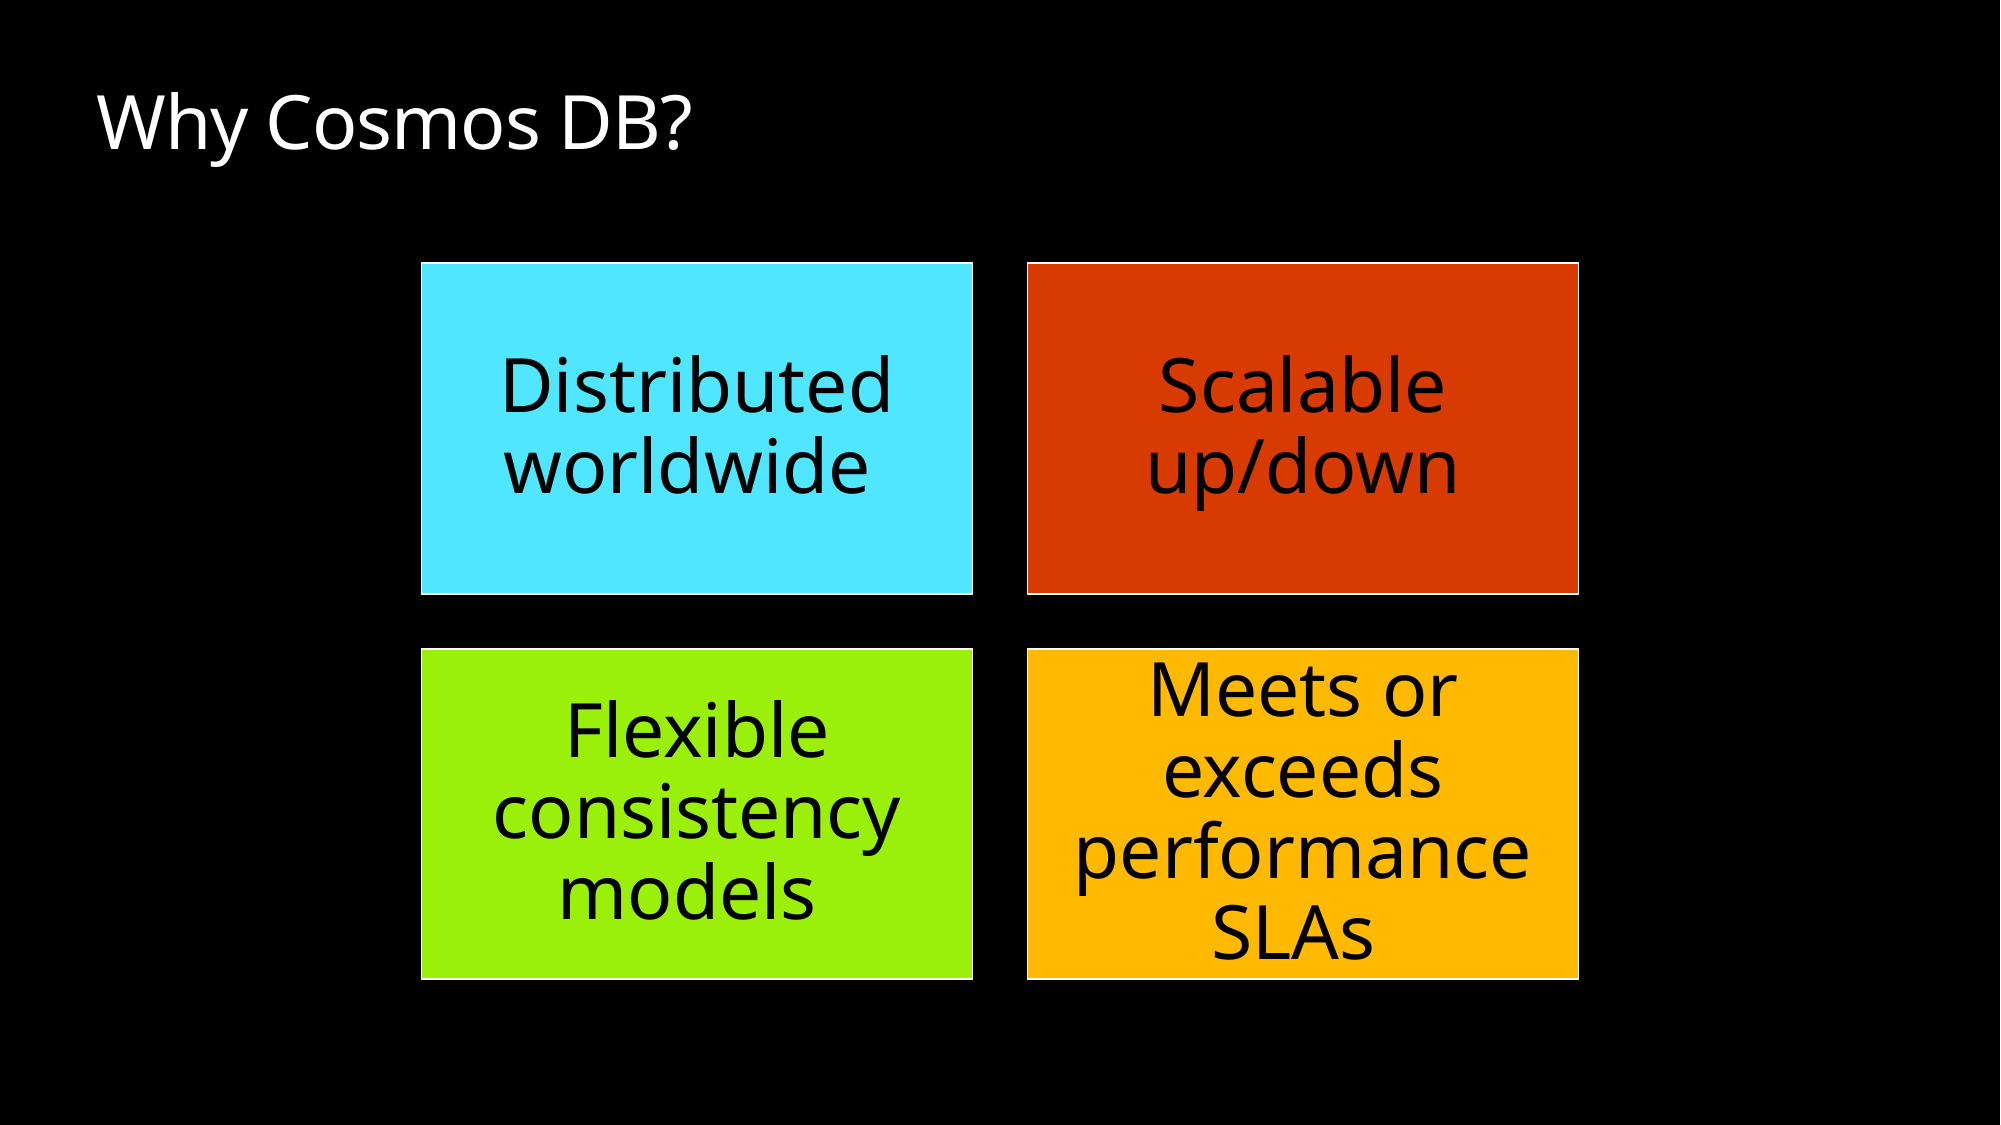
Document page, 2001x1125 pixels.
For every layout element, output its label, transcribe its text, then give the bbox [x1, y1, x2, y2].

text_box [421, 235, 1579, 1008]
title Why Cosmos DB? [96, 75, 1904, 166]
